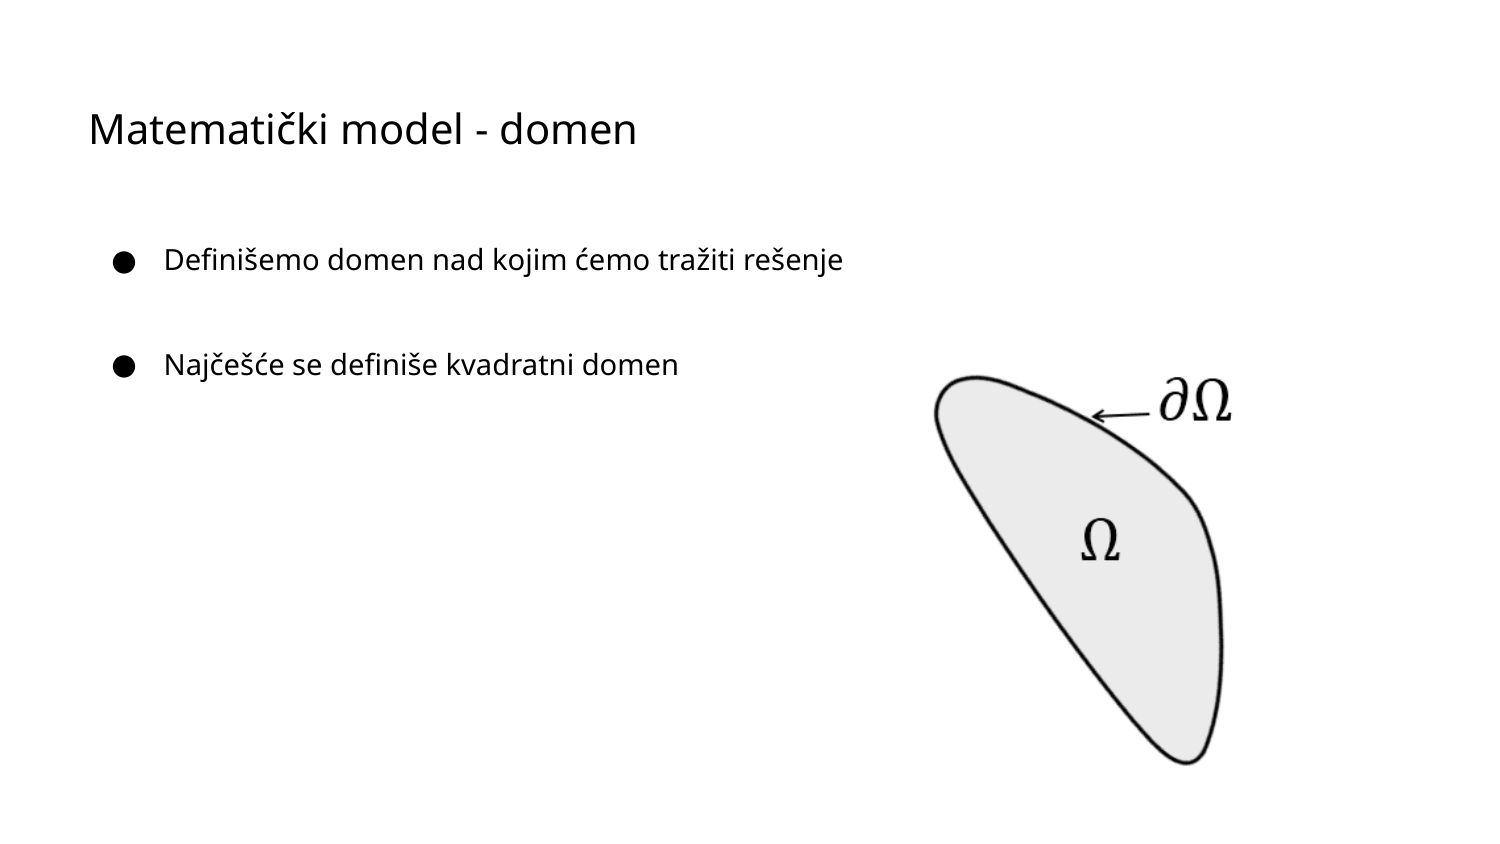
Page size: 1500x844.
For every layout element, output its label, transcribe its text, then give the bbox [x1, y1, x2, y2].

text_box Definišemo domen nad kojim ćemo tražiti rešenje Najčešće se definiše kvadratni domen [73, 226, 1008, 394]
picture [929, 347, 1264, 779]
text_box Matematički model - domen [73, 88, 930, 169]
